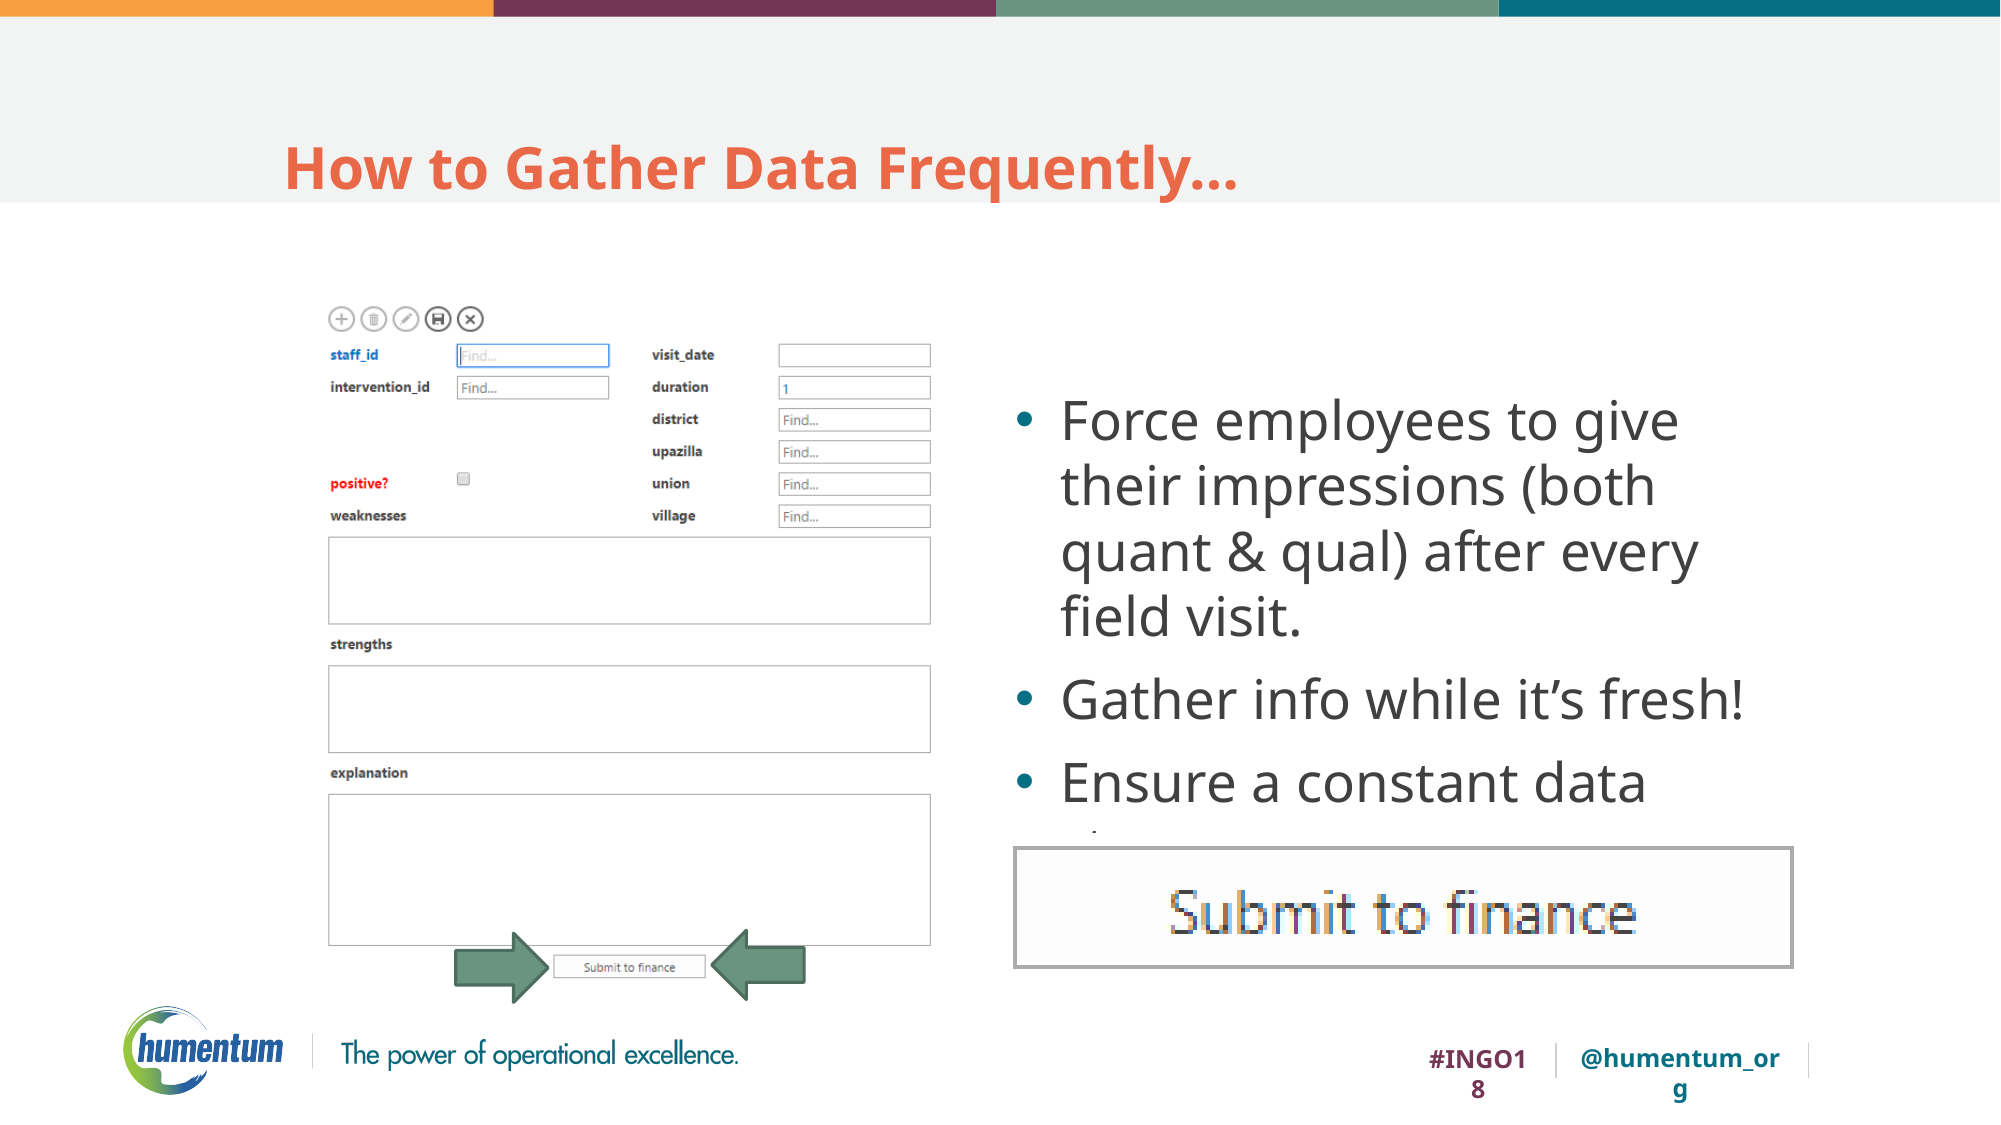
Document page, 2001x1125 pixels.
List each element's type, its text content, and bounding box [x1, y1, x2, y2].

picture [1000, 833, 1813, 984]
picture [323, 303, 932, 991]
title How to Gather Data Frequently… [268, 71, 1563, 274]
picture [123, 1006, 283, 1095]
list Force employees to give their impressions (both quant & qual) after every field visit. Gather info while it’s fresh! Ensure a constant data stream [1000, 377, 1766, 832]
